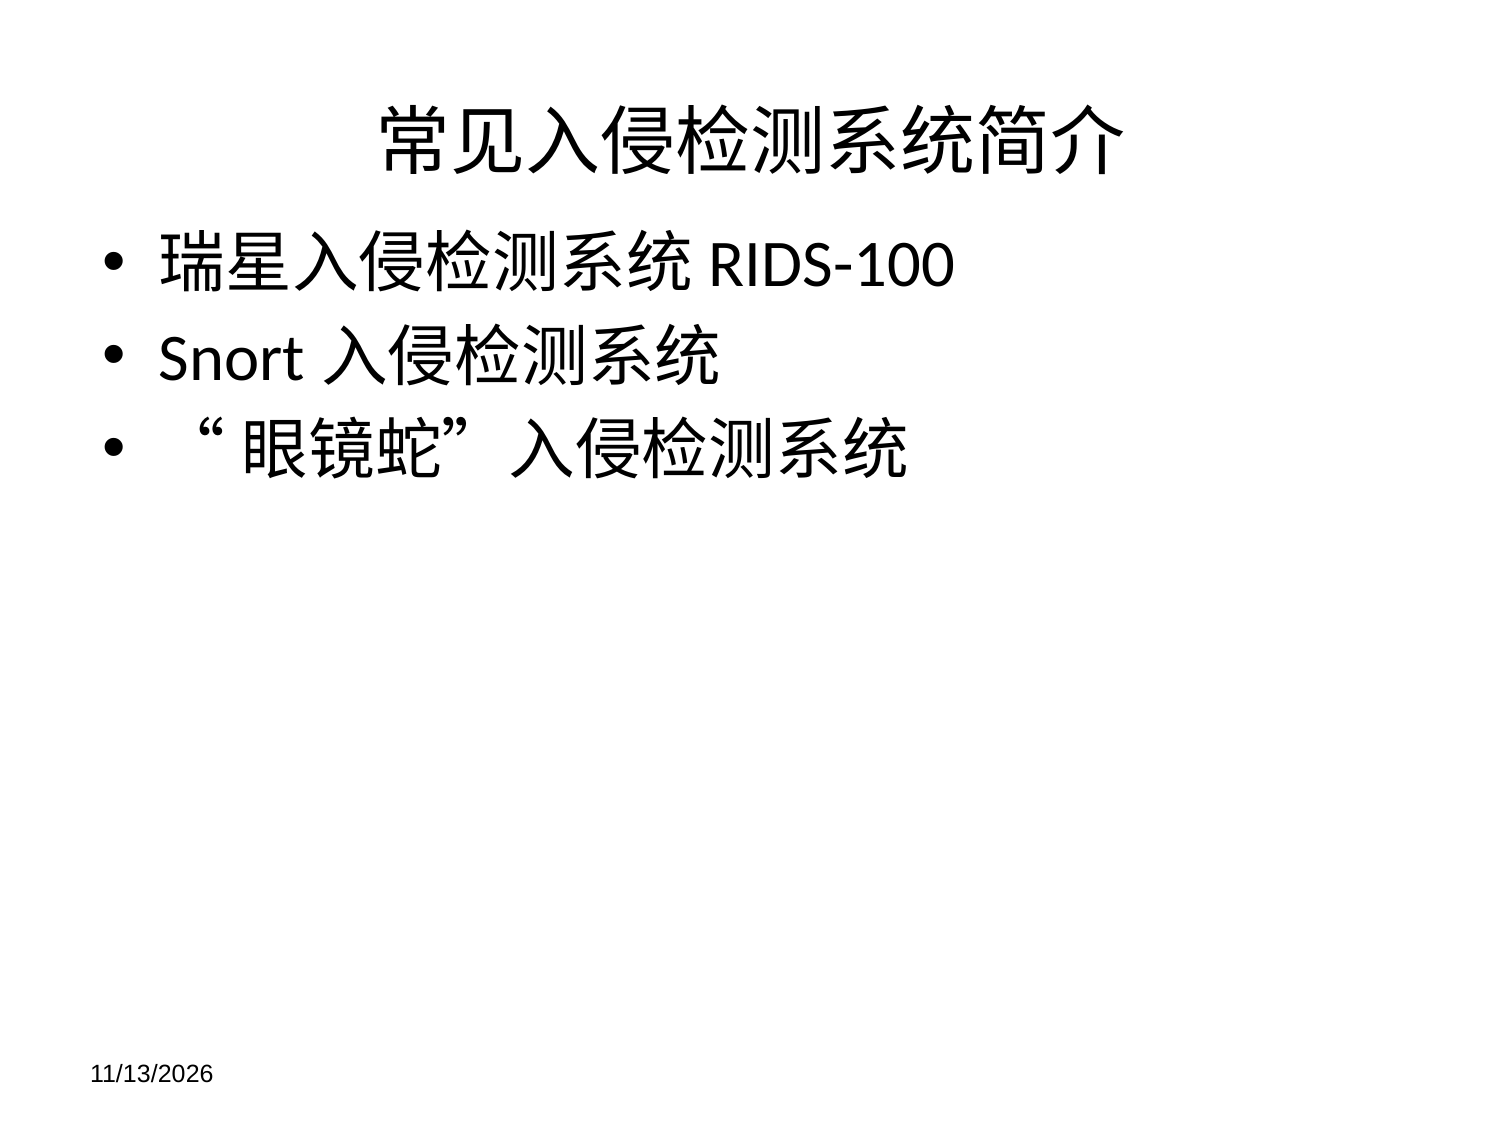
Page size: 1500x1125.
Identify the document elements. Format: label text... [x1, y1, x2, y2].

title 常见入侵检测系统简介 [75, 45, 1425, 233]
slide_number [75, 1042, 425, 1103]
list 瑞星入侵检测系统RIDS-100 Snort入侵检测系统 “眼镜蛇”入侵检测系统 [87, 212, 1413, 1063]
